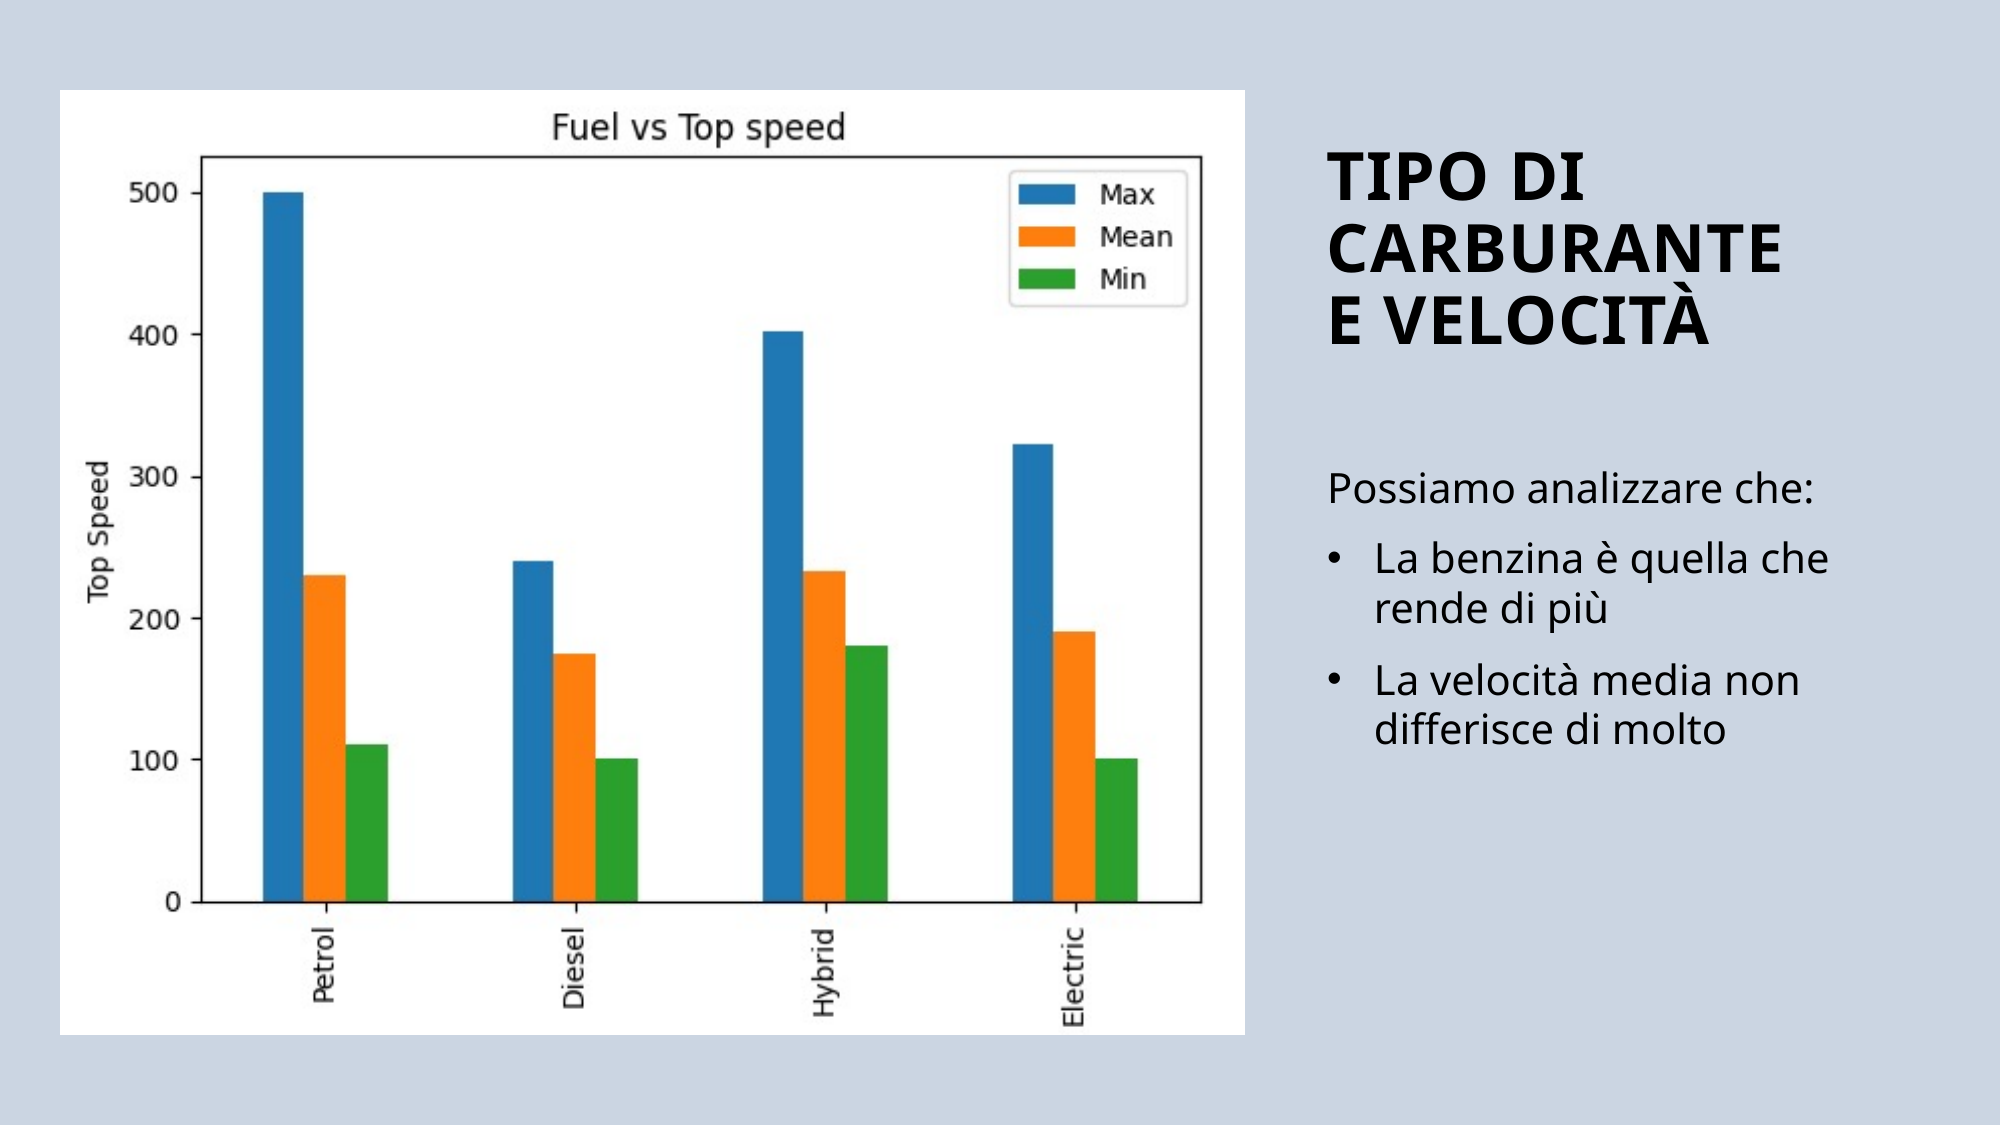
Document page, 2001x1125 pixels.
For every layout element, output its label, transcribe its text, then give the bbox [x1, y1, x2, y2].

text_box Possiamo analizzare che: La benzina è quella che rende di più La velocità media non differisce di molto [1312, 453, 1897, 936]
title Tipo di Carburante e Velocità [1311, 134, 1849, 454]
picture [60, 90, 1245, 1035]
